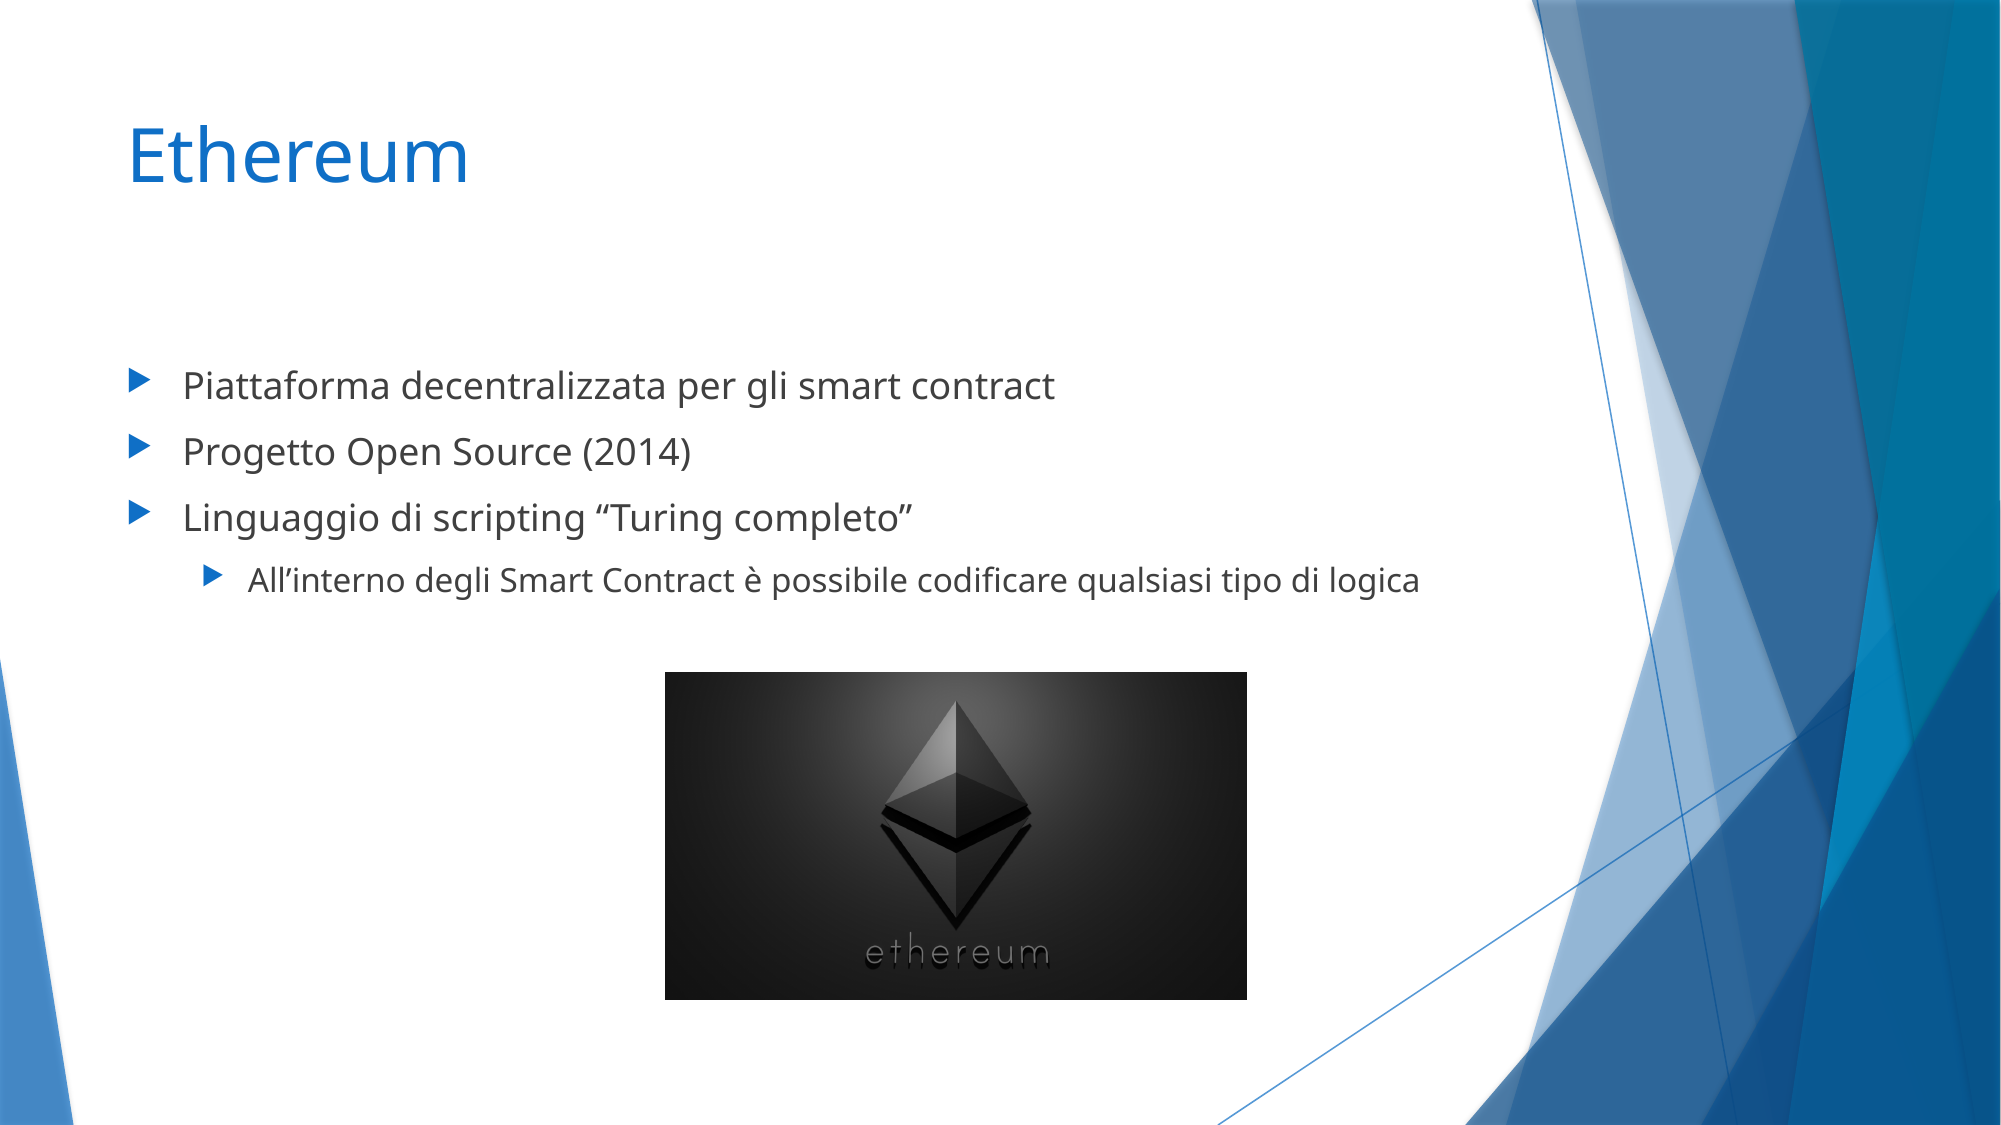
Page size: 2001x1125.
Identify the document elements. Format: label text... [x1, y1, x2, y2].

list Piattaforma decentralizzata per gli smart contract Progetto Open Source (2014) Linguaggio di scripting “Turing completo” All’interno degli Smart Contract è possibile codificare qualsiasi tipo di logica [111, 354, 1522, 992]
picture [665, 672, 1248, 1000]
title Ethereum [111, 99, 1522, 317]
